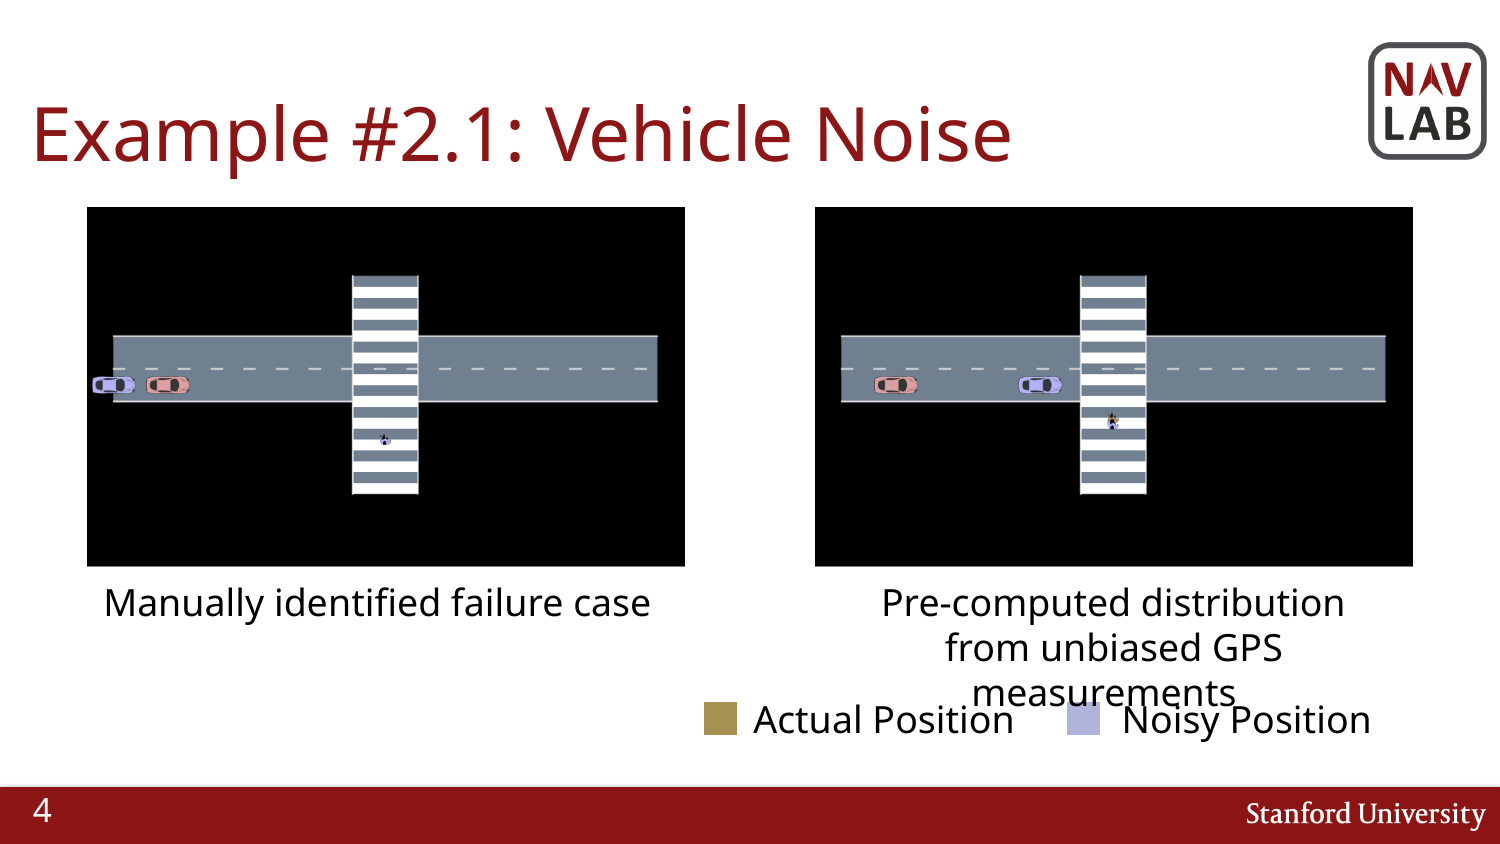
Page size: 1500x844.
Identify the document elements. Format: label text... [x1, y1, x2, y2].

slide_number 3 [17, 789, 157, 834]
text_box [1060, 722, 1106, 742]
text_box Pre-computed distribution from unbiased GPS measurements [841, 574, 1387, 722]
text_box [697, 695, 738, 742]
text_box Noisy Position [1106, 722, 1387, 748]
picture [87, 207, 685, 567]
picture [1233, 787, 1500, 844]
text_box Manually identified failure case [79, 571, 677, 632]
picture [815, 207, 1413, 567]
title Example #2.1: Vehicle Noise [30, 85, 1295, 185]
picture [1368, 42, 1487, 160]
text_box Actual Position [738, 688, 1030, 748]
